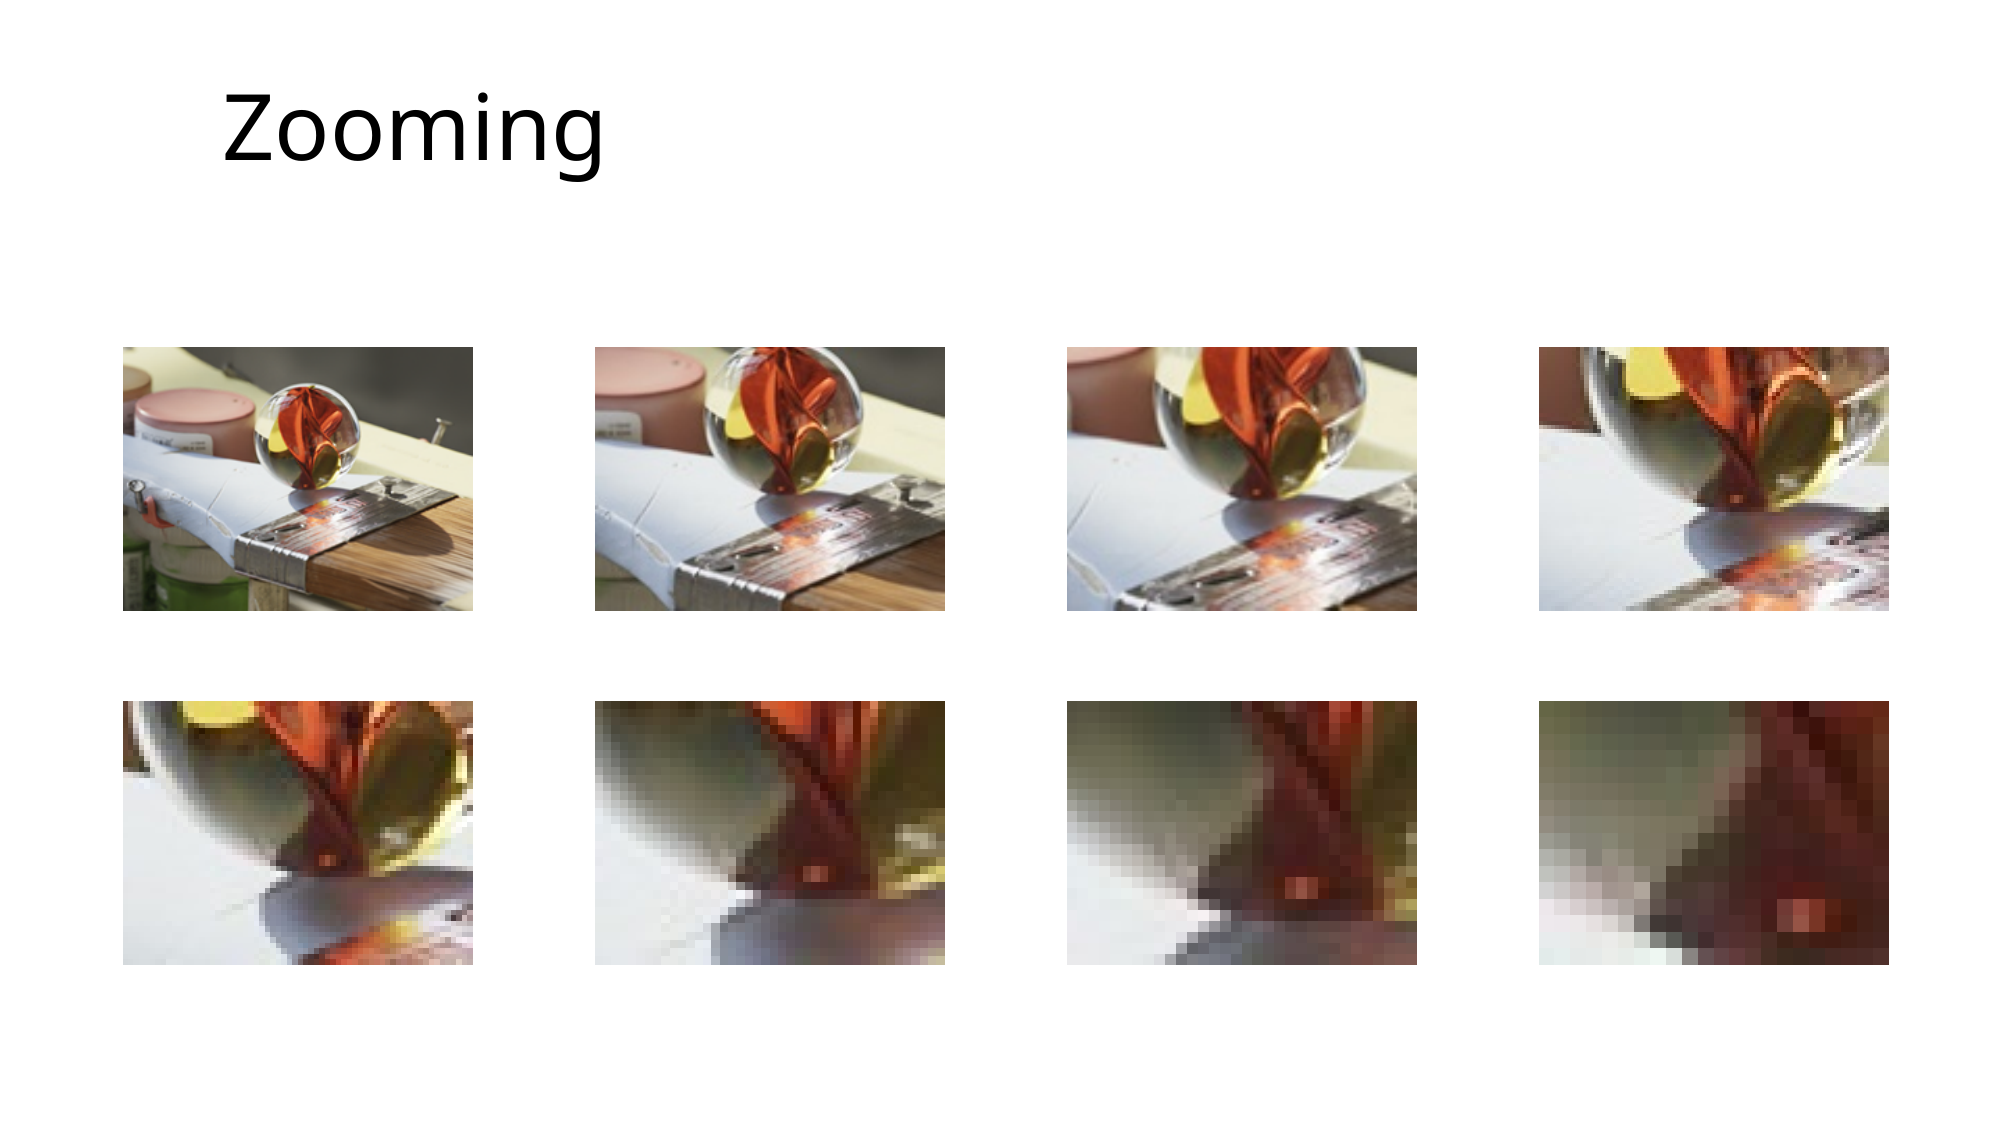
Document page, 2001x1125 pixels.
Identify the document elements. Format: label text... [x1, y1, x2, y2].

picture [594, 700, 945, 965]
picture [1066, 700, 1417, 965]
picture [1538, 700, 1889, 965]
title Zooming [207, 24, 1681, 196]
picture [1066, 347, 1417, 612]
picture [122, 700, 473, 965]
picture [594, 347, 945, 612]
picture [1538, 347, 1889, 612]
picture [122, 347, 473, 612]
